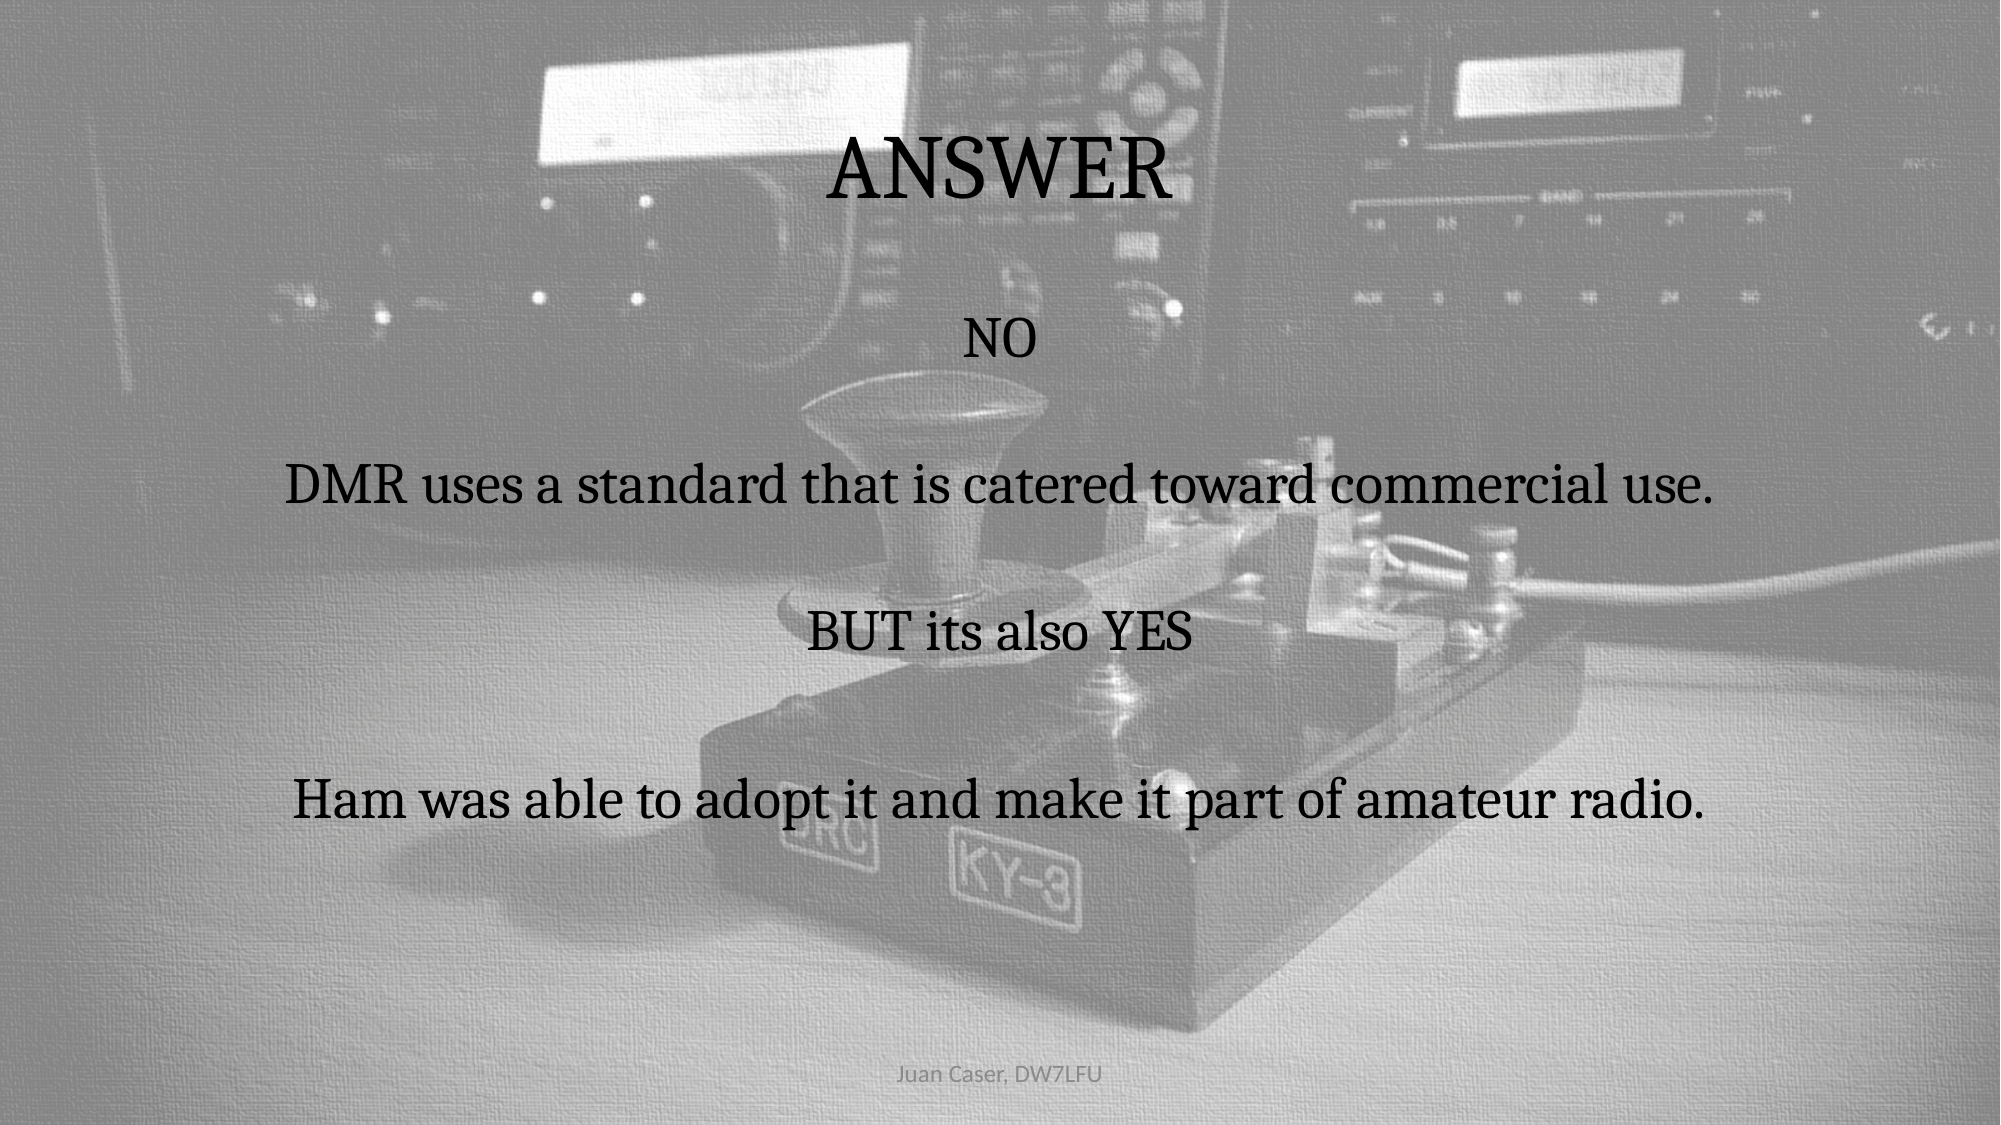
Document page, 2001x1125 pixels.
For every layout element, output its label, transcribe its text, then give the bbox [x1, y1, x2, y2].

list NO DMR uses a standard that is catered toward commercial use. BUT its also YES Ham was able to adopt it and make it part of amateur radio. [137, 299, 1863, 1014]
footer Juan Caser, DW7LFU [662, 1042, 1338, 1103]
title ANSWER [137, 59, 1863, 278]
